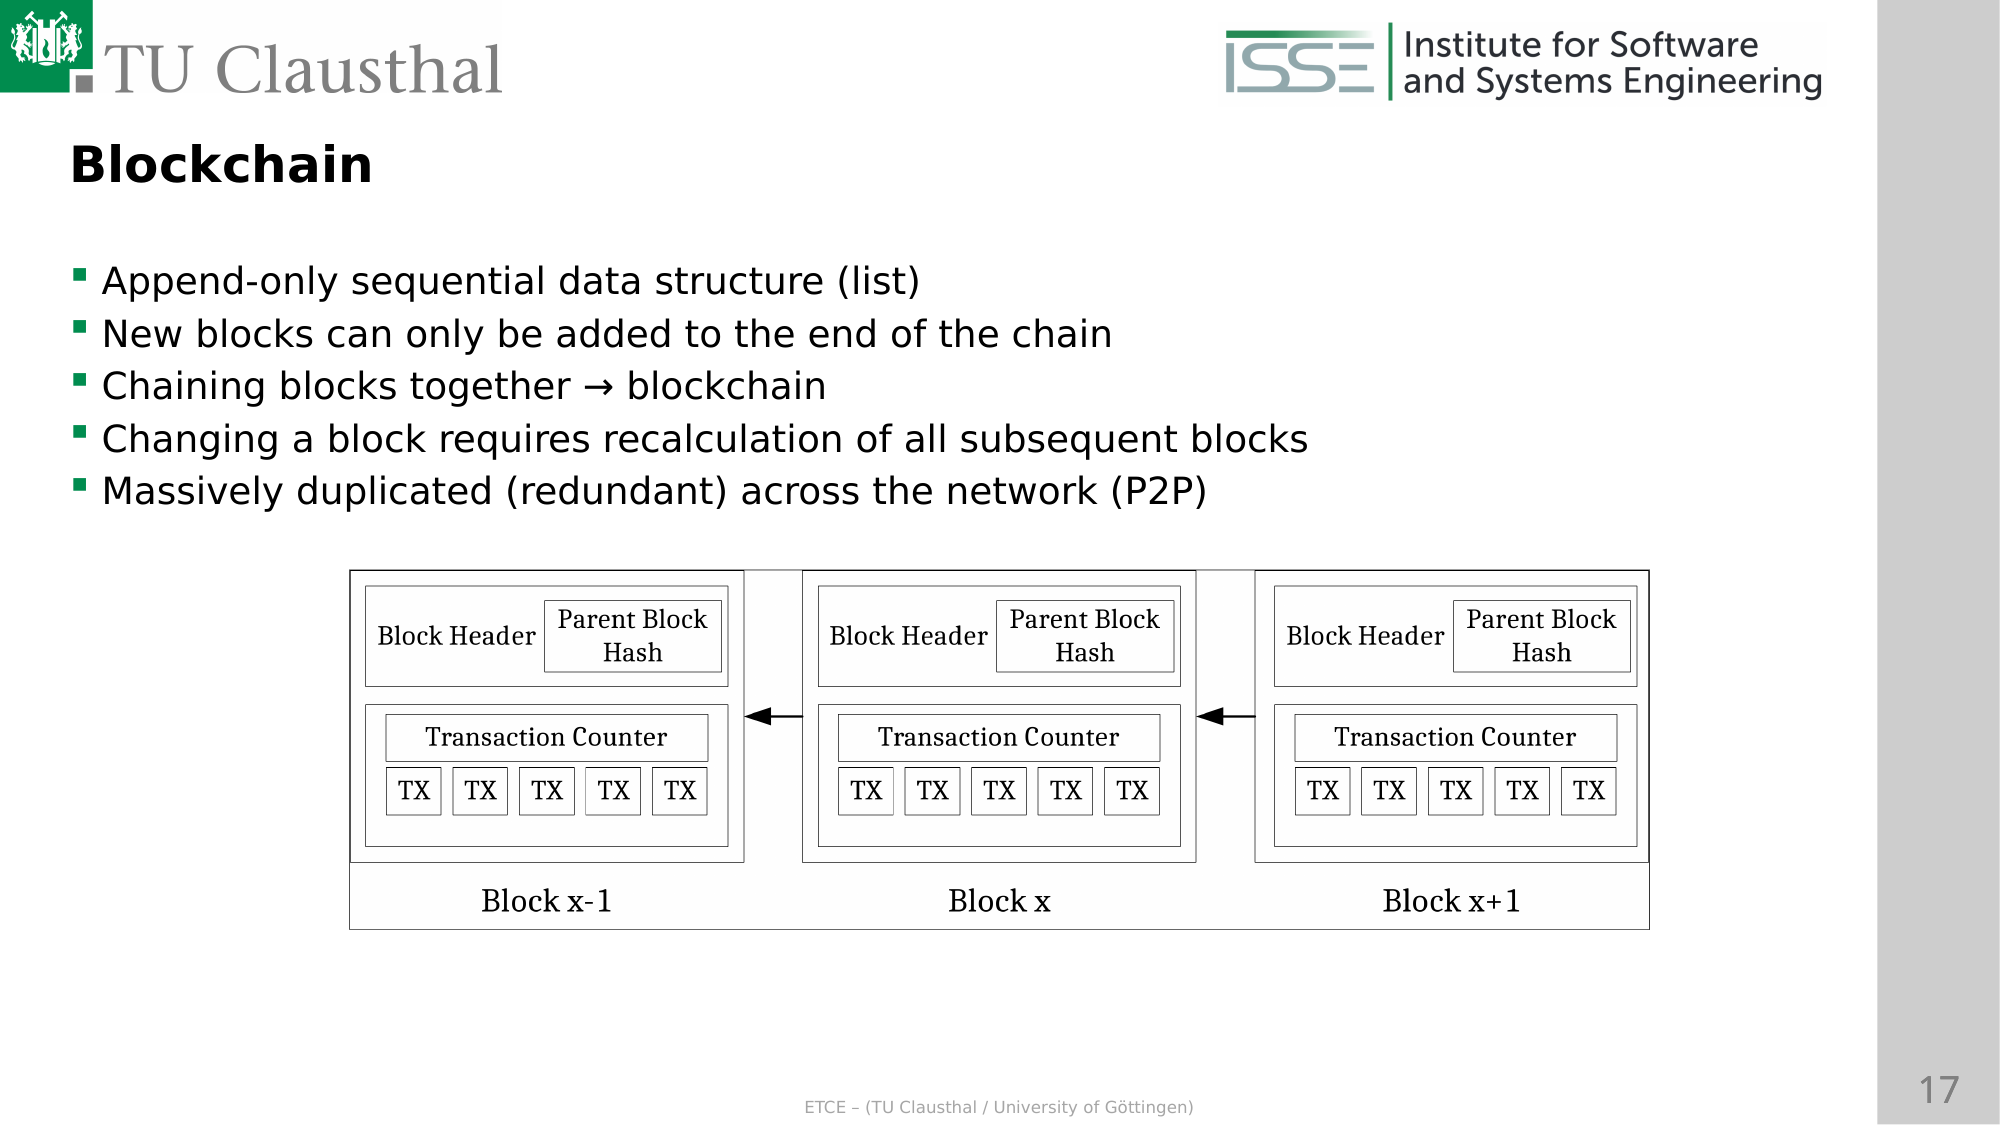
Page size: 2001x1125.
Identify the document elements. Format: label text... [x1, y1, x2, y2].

picture [0, 0, 502, 93]
text_box Append-only sequential data structure (list) New blocks can only be added to the end of the chain Chaining blocks together → blockchain Changing a block requires recalculation of all subsequent blocks Massively duplicated (redundant) across the network (P2P) ⇒ How to reach consensus on which transactions are part of the next block? [54, 208, 1819, 1035]
picture [349, 569, 1651, 930]
text_box Blockchain [54, 125, 1819, 208]
picture [1218, 22, 1827, 107]
